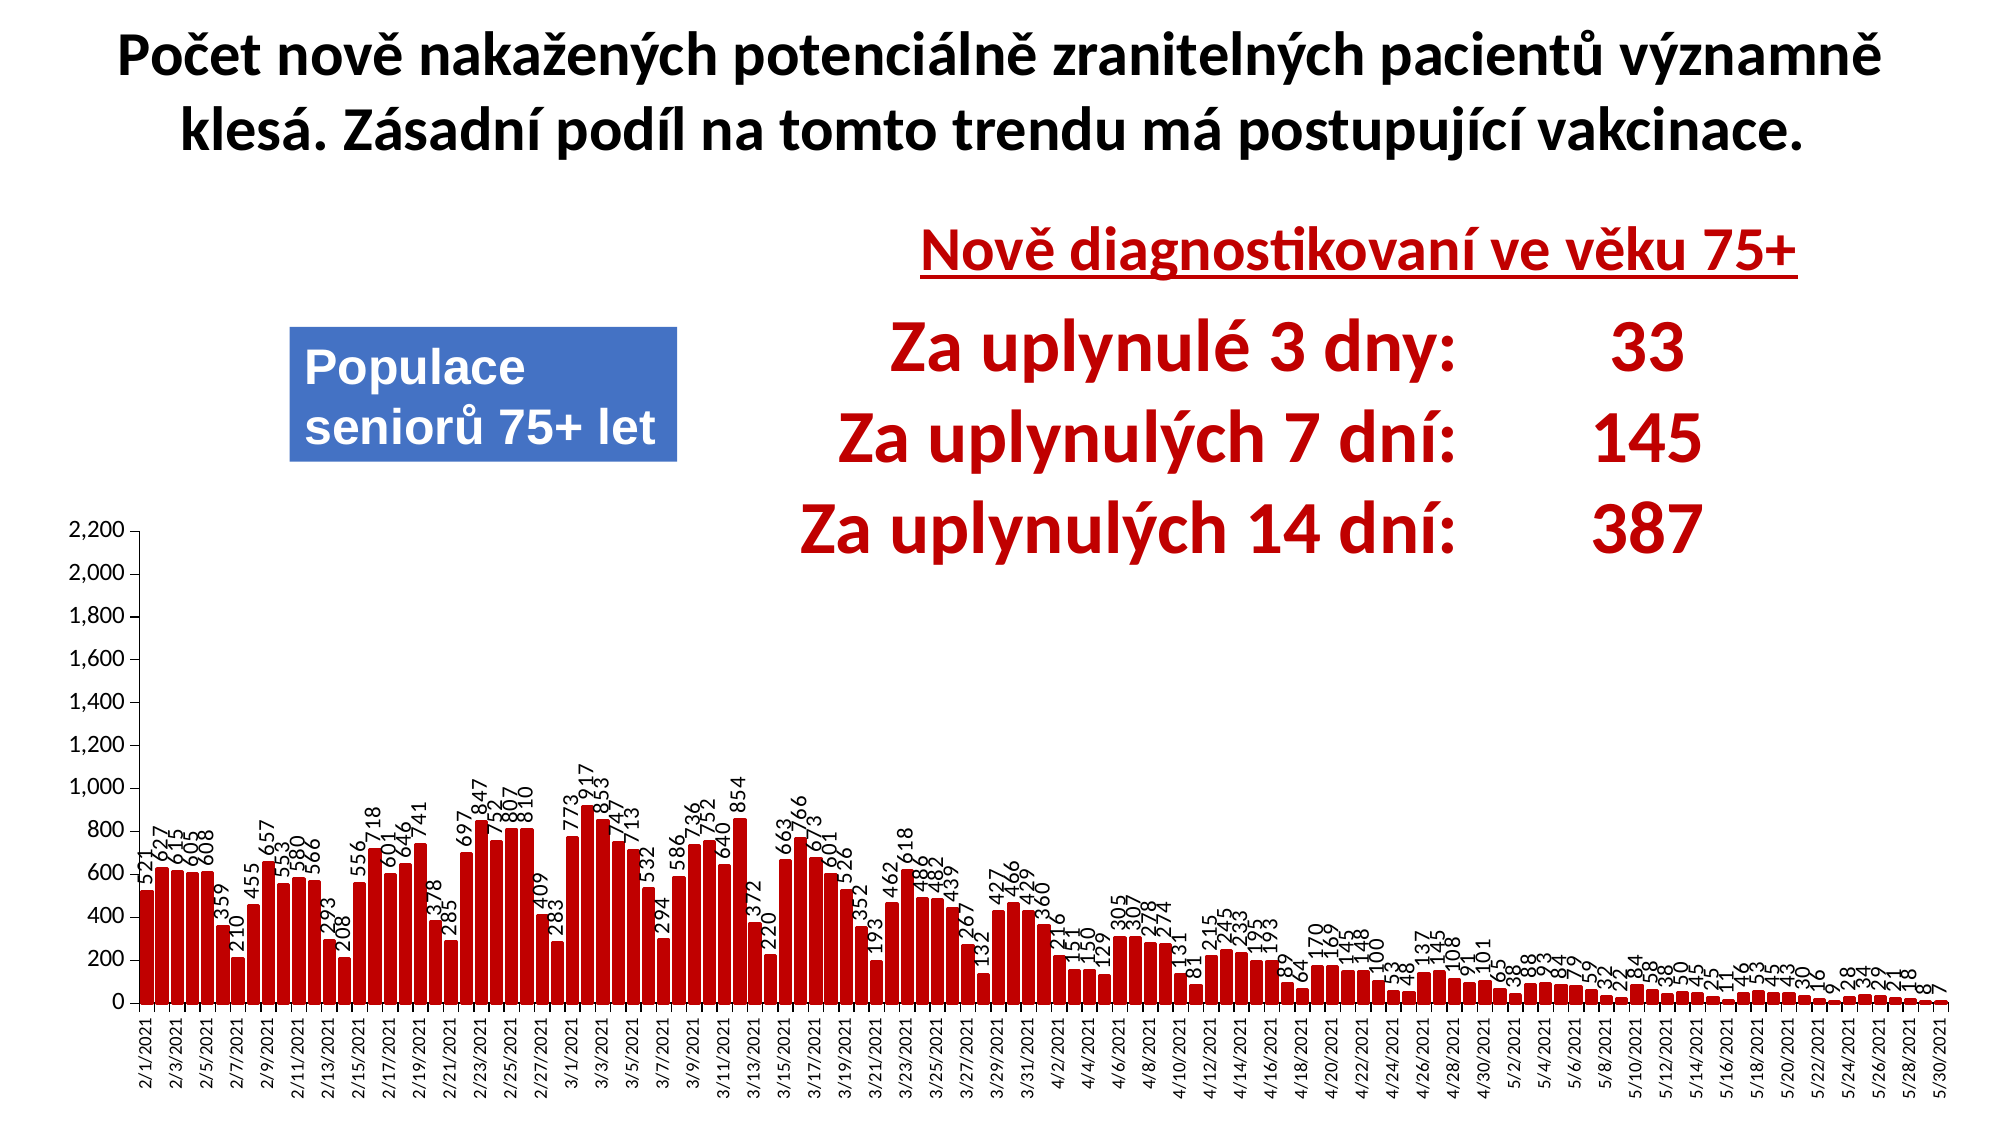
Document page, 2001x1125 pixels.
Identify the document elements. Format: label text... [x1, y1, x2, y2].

table_cell 33 [1460, 306, 1835, 398]
table_cell Za uplynulé 3 dny: [755, 306, 1460, 398]
text_box Populace seniorů 75+ let [289, 326, 678, 462]
table_header Nově diagnostikovaní ve věku 75+ [755, 216, 1835, 306]
text_box Počet nově nakažených potenciálně zranitelných pacientů významně klesá. Zásadní podíl na tomto trendu má postupující vakcinace. [70, 5, 1932, 170]
table_cell Za uplynulých 7 dní: [755, 398, 1460, 463]
chart [15, 463, 1990, 1125]
table_cell 145 [1460, 398, 1835, 463]
